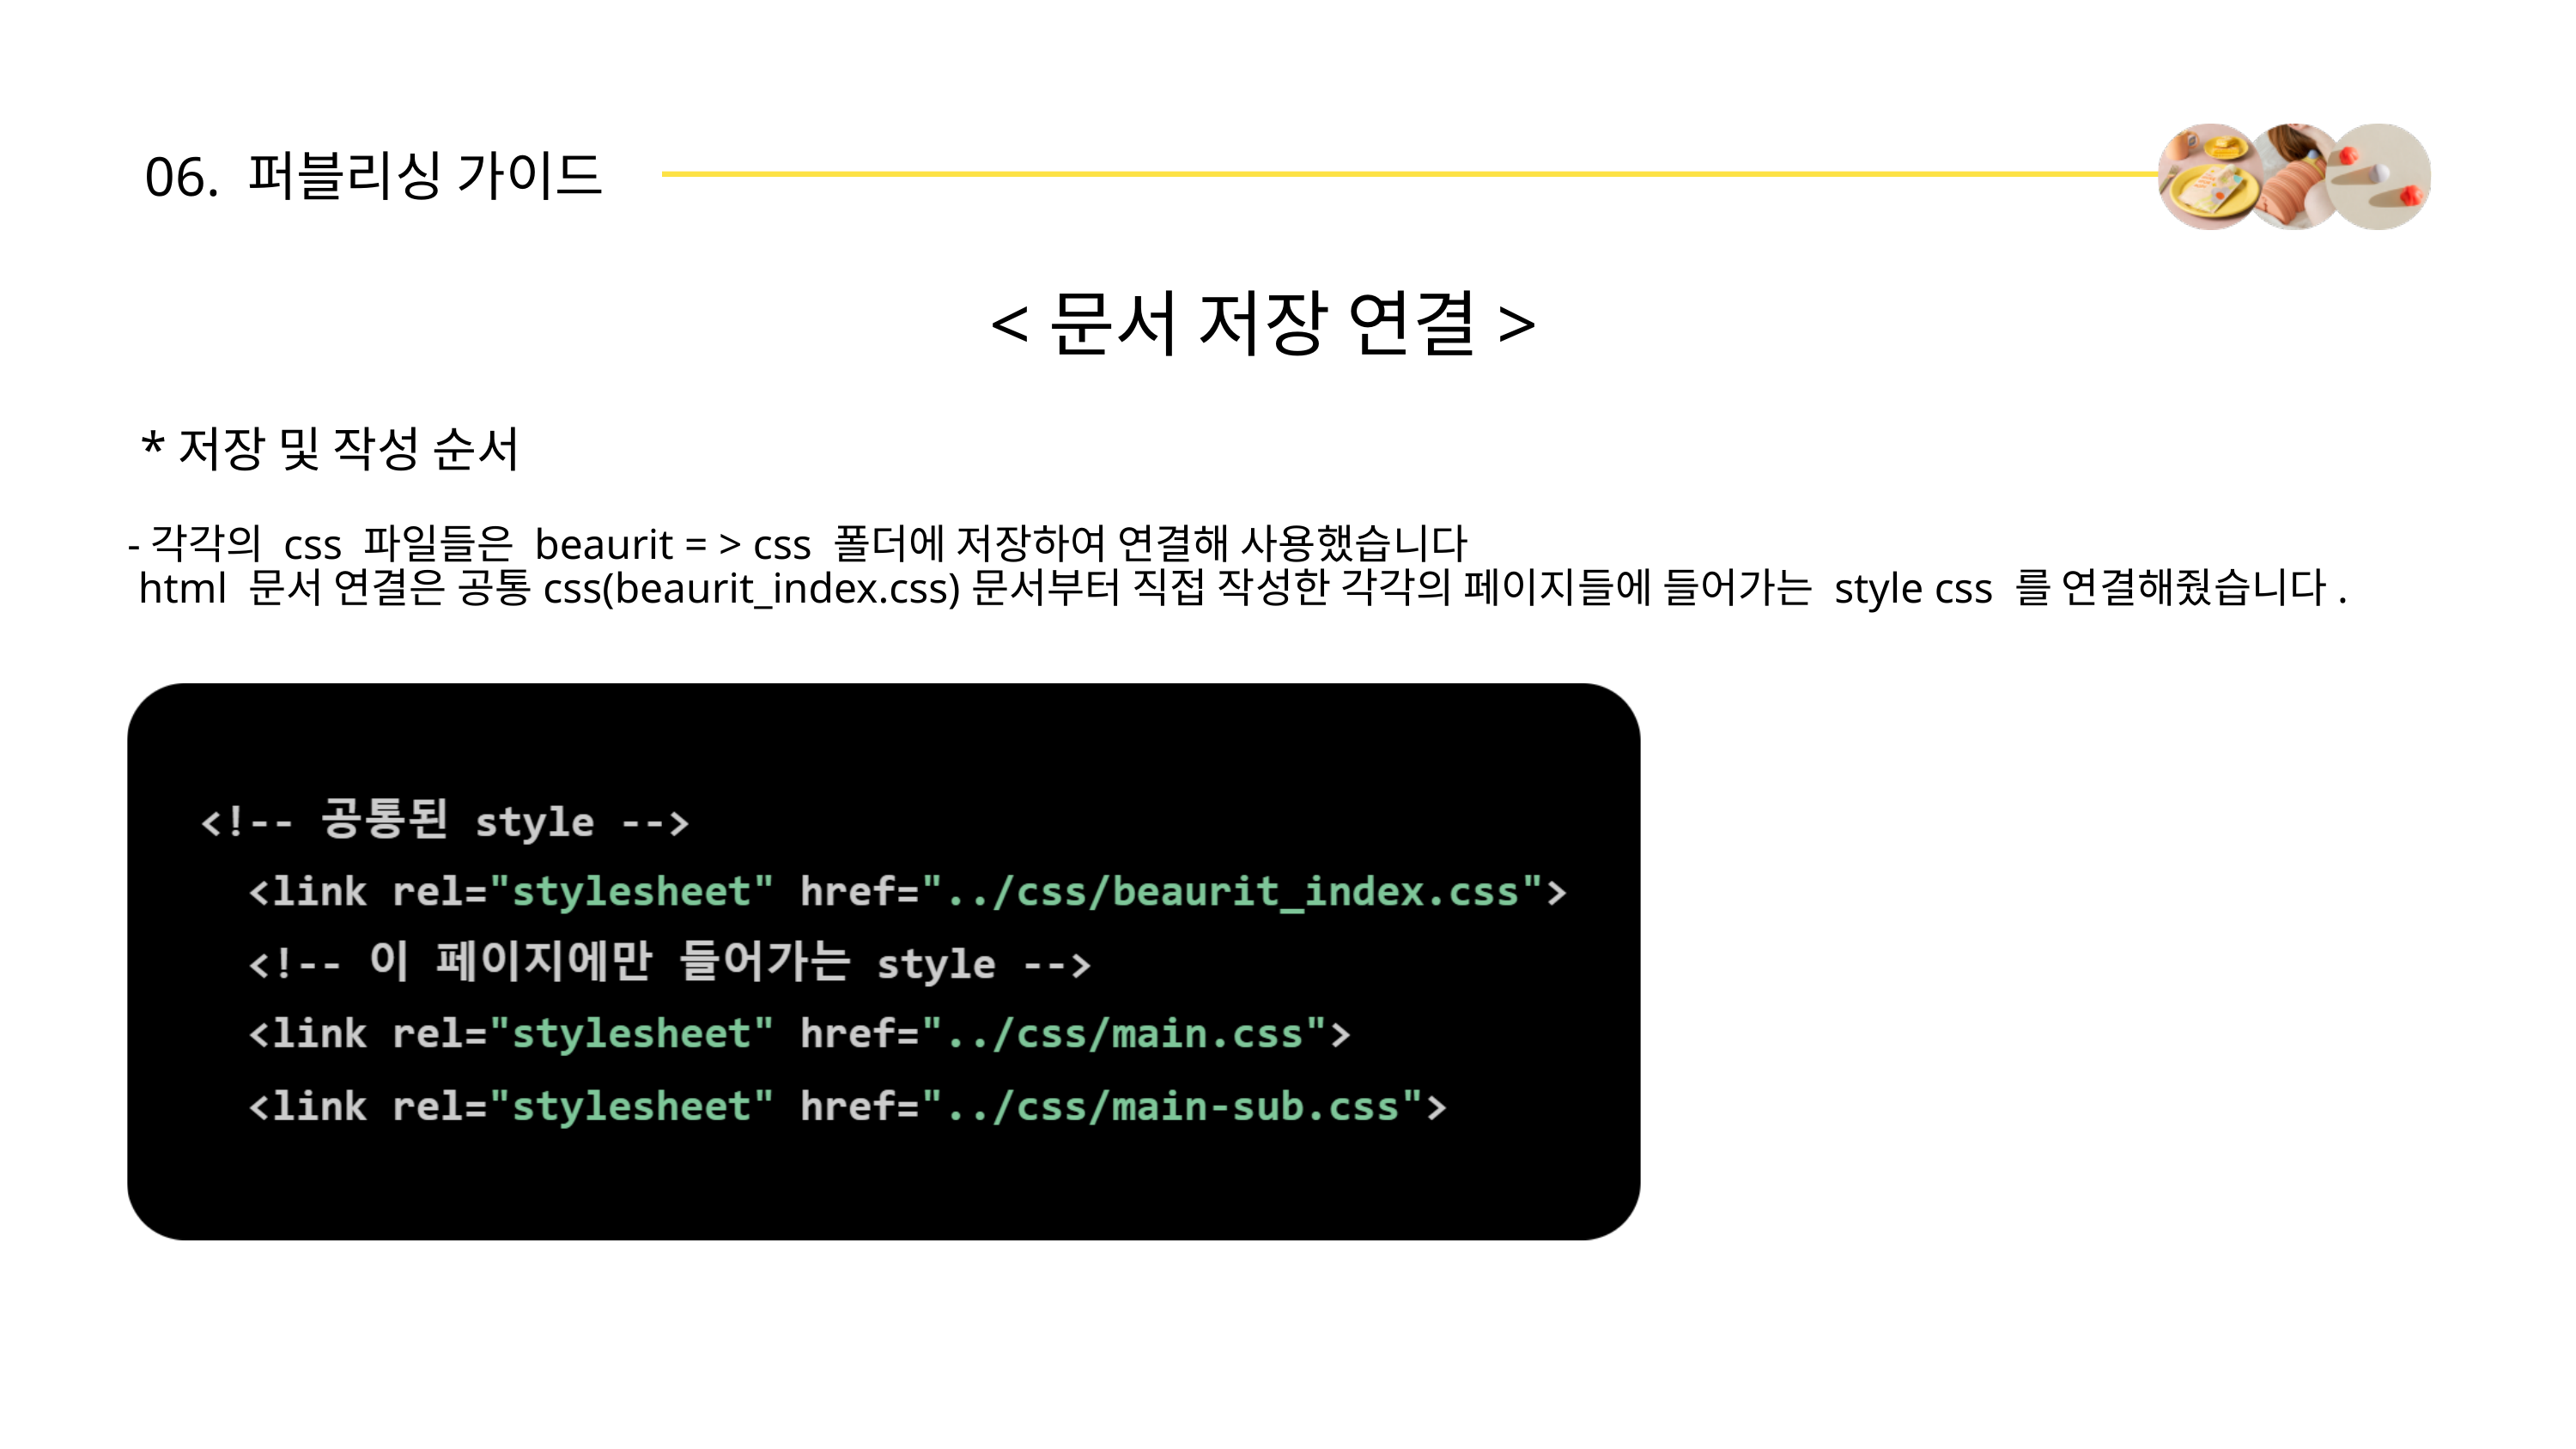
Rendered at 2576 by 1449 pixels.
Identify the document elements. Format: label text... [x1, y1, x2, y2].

text_box *저장 및 작성 순서 -각각의 css 파일들은 beaurit = > css 폴더에 저장하여 연결해 사용했습니다 html 문서 연결은 공통css(beaurit_index.css)문서부터 직접 작성한 각각의 페이지들에 들어가는 style css 를 연결해줬습니다. [127, 425, 2338, 655]
text_box 06. 퍼블리싱 가이드 [144, 149, 973, 208]
text_box [127, 683, 1641, 1240]
text_box [2158, 124, 2432, 230]
text_box <문서 저장 연결> [989, 288, 1782, 366]
